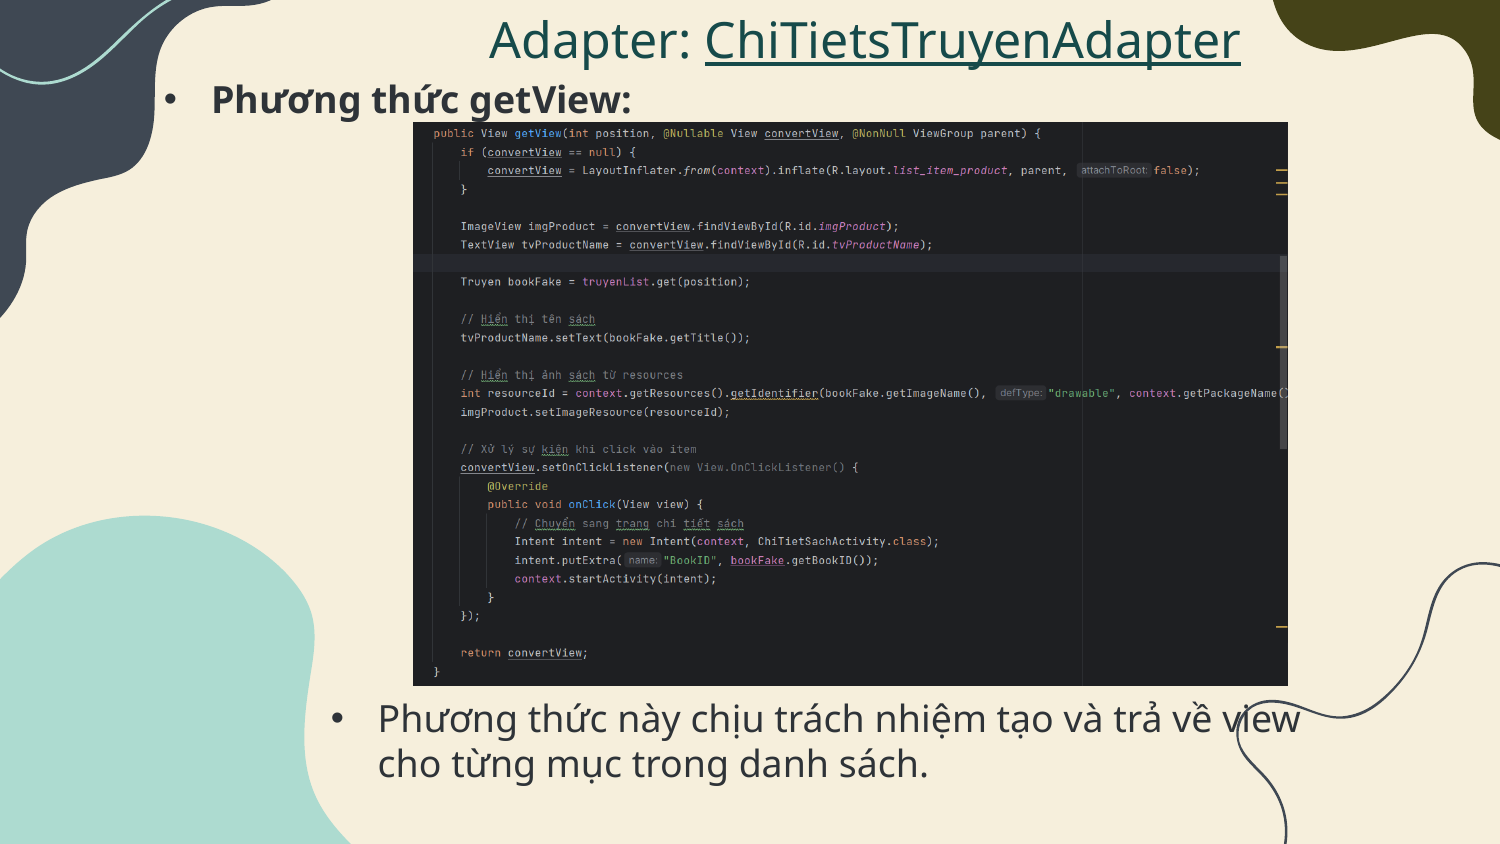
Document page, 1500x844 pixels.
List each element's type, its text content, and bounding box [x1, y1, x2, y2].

text_box Adapter: ChiTietsTruyenAdapter [489, 15, 1288, 121]
text_box Phương thức này chịu trách nhiệm tạo và trả về view cho từng mục trong danh sách. [330, 694, 1303, 844]
text_box [1272, 0, 1500, 140]
picture [413, 121, 1288, 687]
text_box Phương thức getView: [164, 76, 489, 161]
